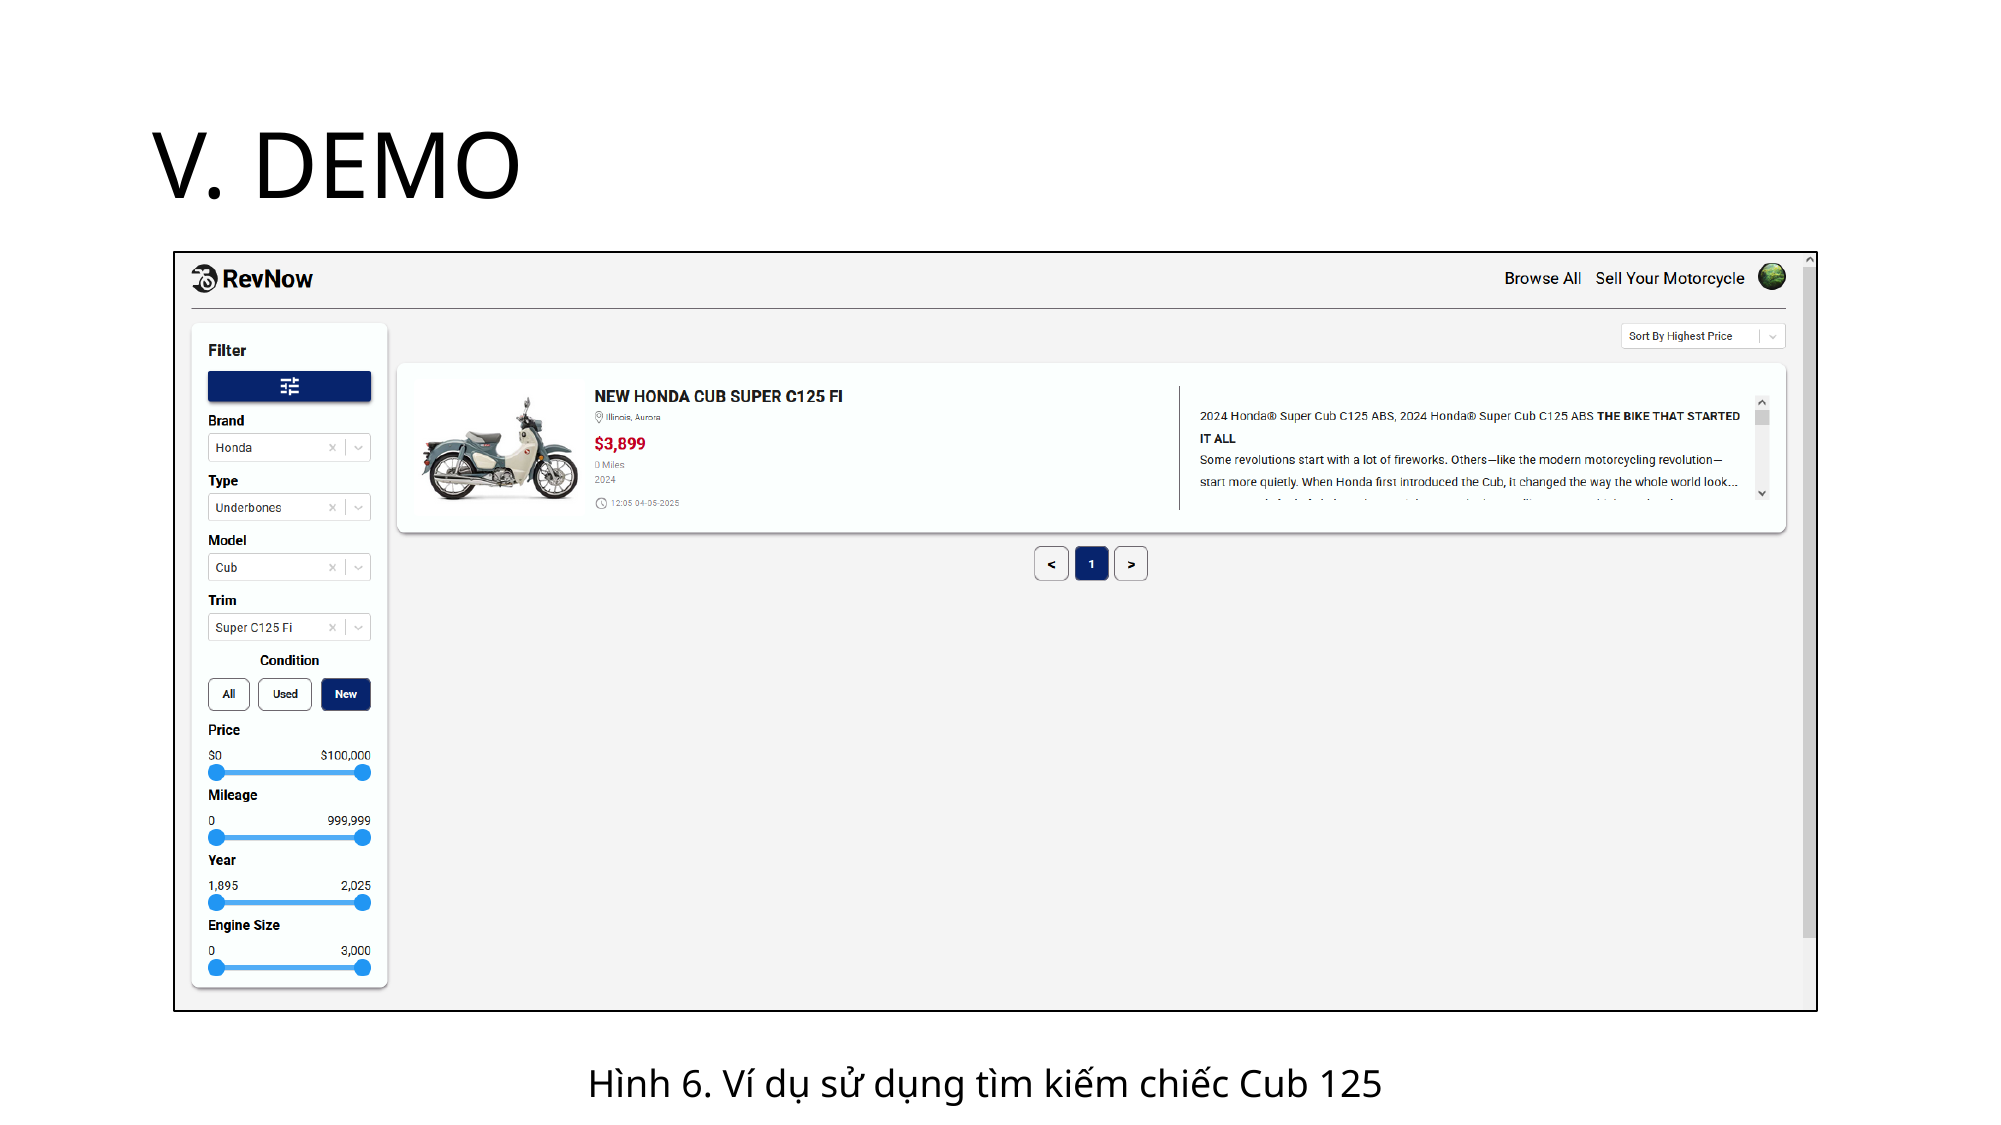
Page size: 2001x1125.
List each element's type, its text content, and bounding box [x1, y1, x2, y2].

picture [174, 252, 1817, 1011]
text_box Hình 6. Ví dụ sử dụng tìm kiếm chiếc Cub 125 [174, 1053, 1797, 1113]
title V. DEMO [137, 59, 1863, 278]
